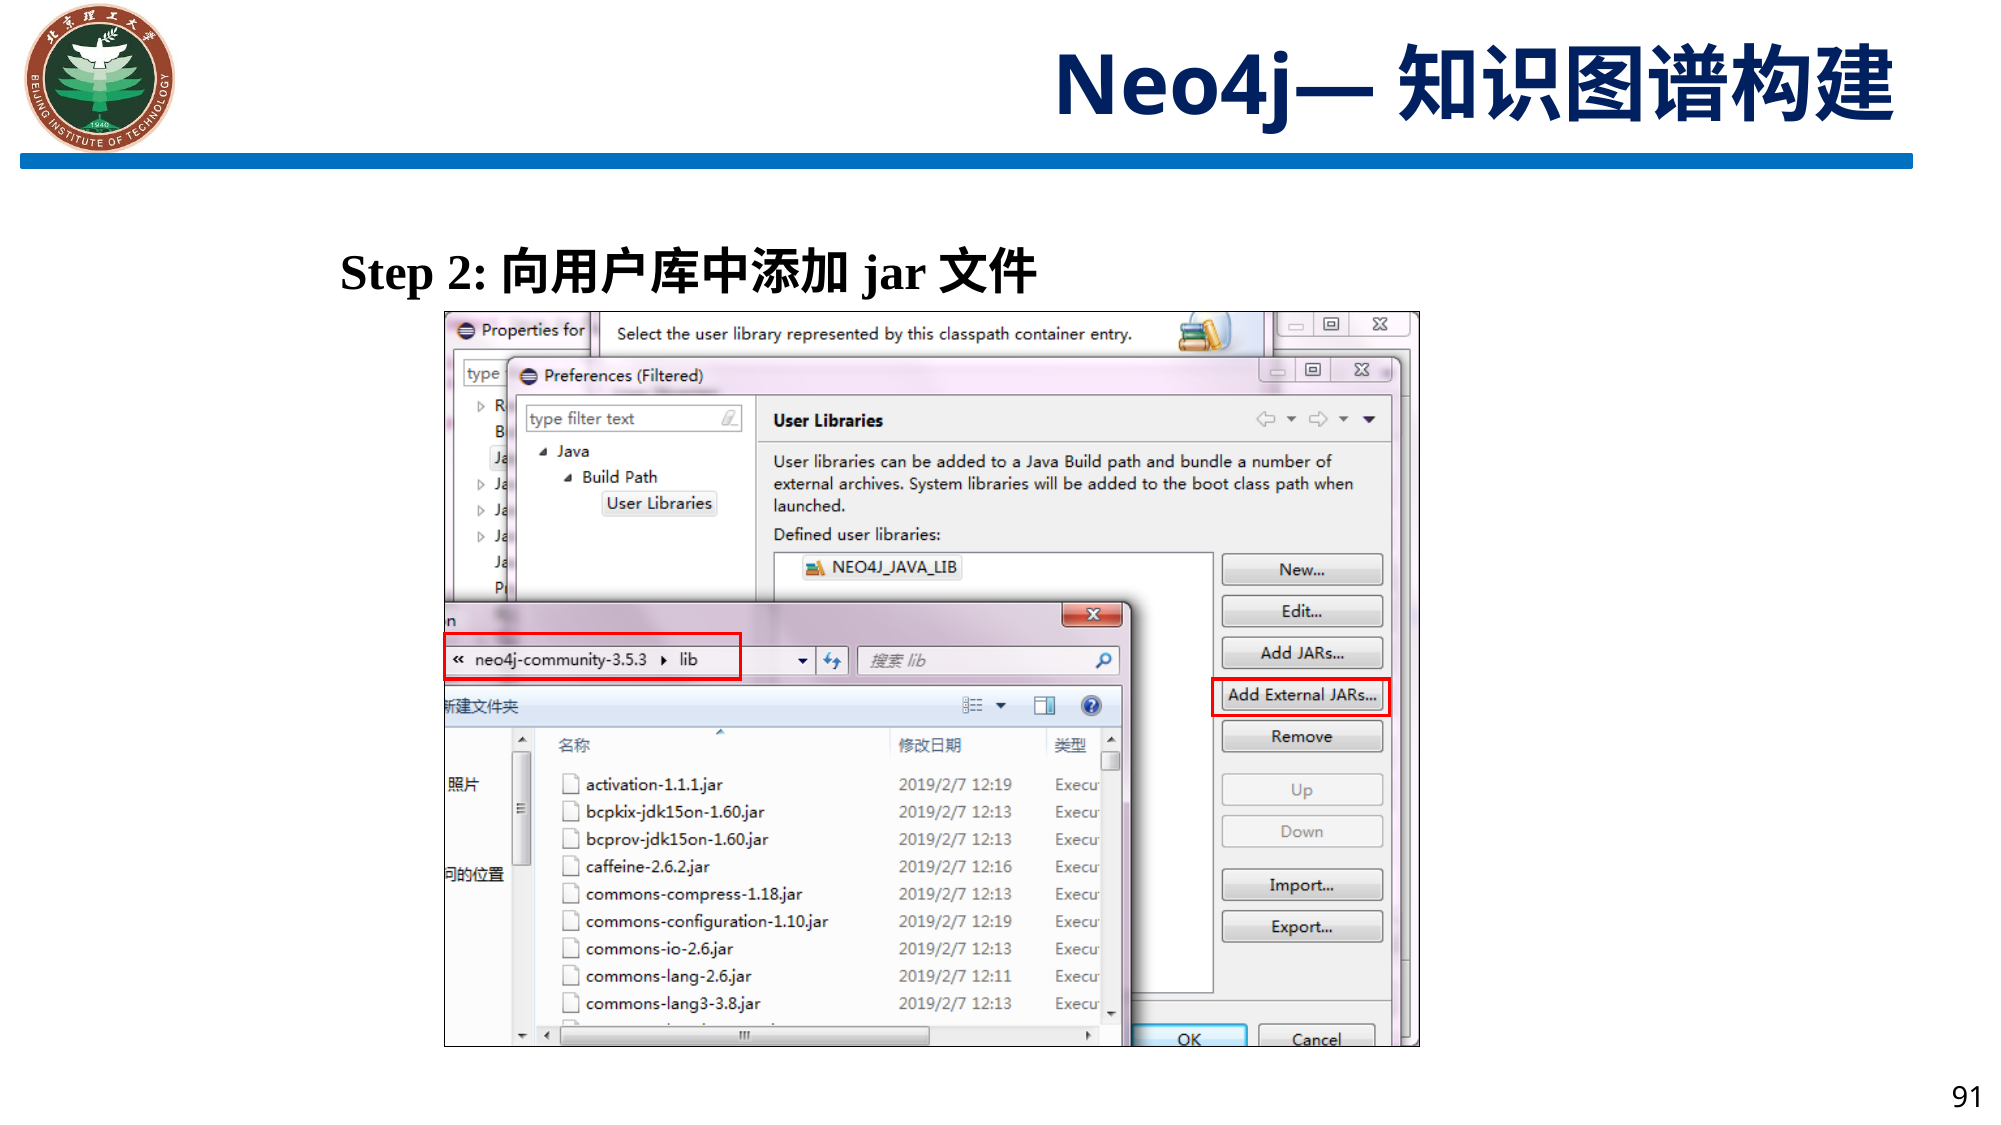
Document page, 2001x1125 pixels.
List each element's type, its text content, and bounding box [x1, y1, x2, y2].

picture [21, 0, 178, 153]
text_box 91 [1687, 1049, 2000, 1125]
picture [444, 311, 1420, 1047]
text_box Neo4j—知识图谱构建 [962, 51, 1912, 139]
text_box Step 2:向用户库中添加jar文件 [325, 231, 1054, 307]
